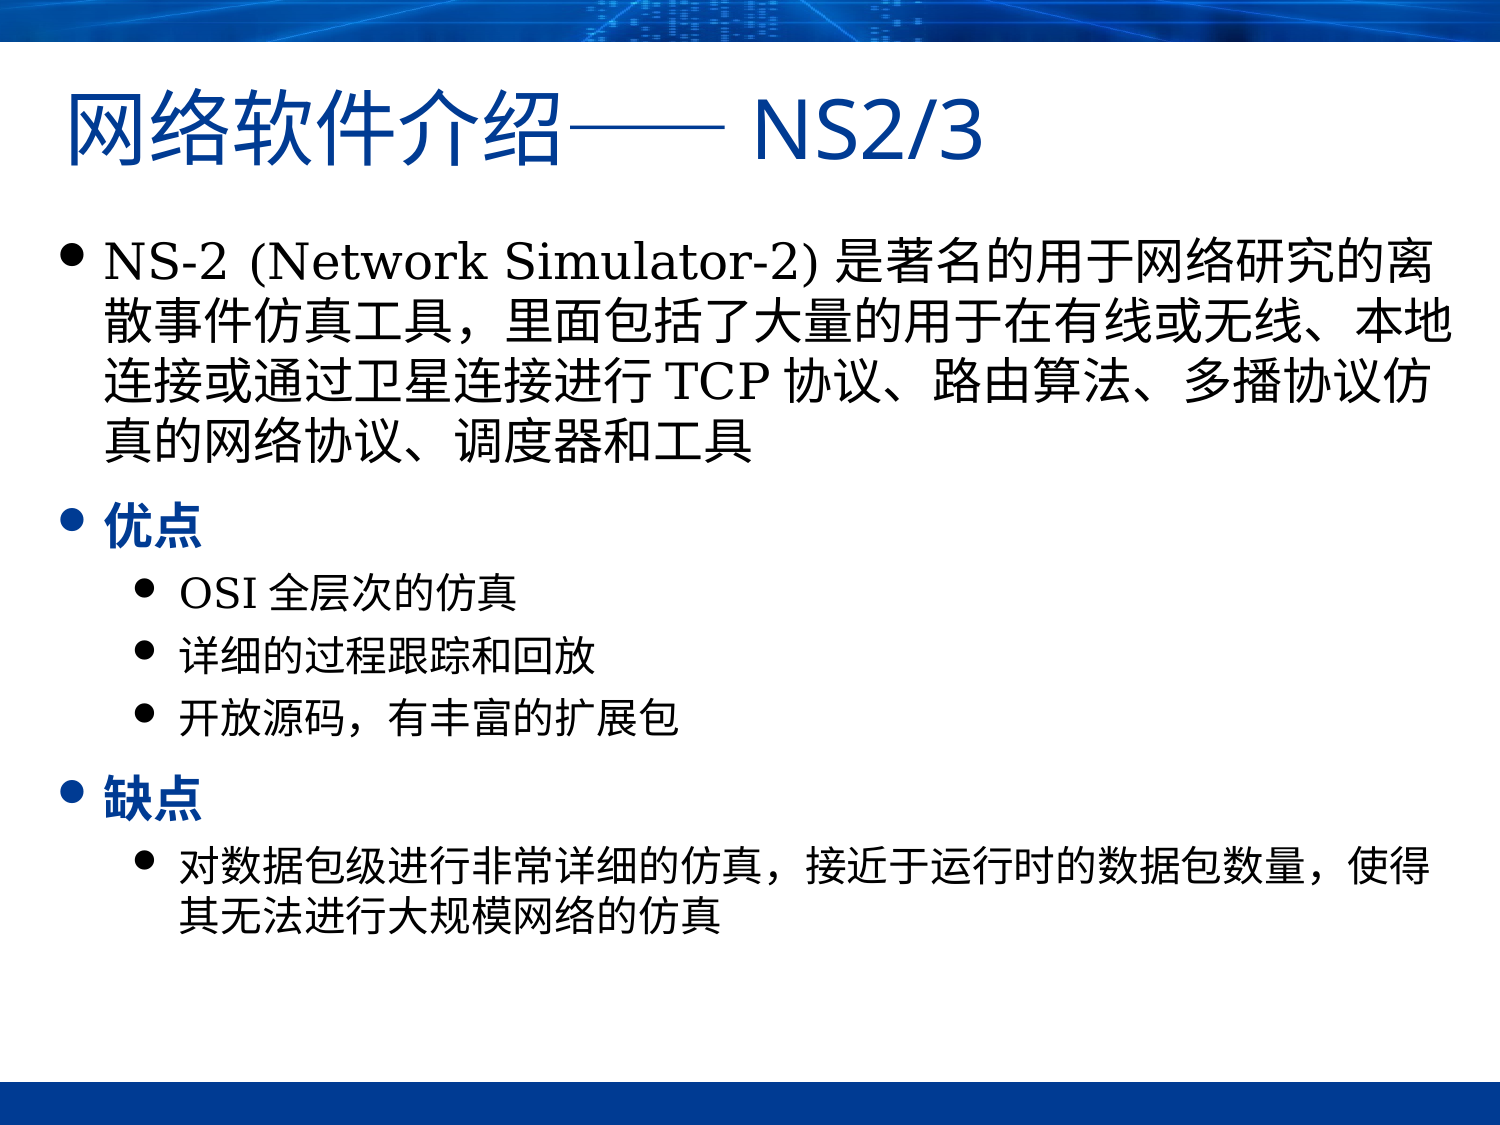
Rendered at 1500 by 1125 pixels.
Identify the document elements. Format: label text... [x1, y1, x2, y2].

text_box 网络软件介绍——NS2/3 [64, 78, 1447, 177]
text_box NS-2 (Network Simulator-2)是著名的用于网络研究的离散事件仿真工具，里面包括了大量的用于在有线或无线、本地连接或通过卫星连接进行TCP协议、路由算法、多播协议仿真的网络协议、调度器和工具 优点 OSI全层次的仿真 详细的过程跟踪和回放 开放源码，有丰富的扩展包 缺点 对数据包级进行非常详细的仿真，接近于运行时的数据包数量，使得其无法进行大规模网络的仿真 [42, 222, 1471, 1008]
picture [0, 0, 1500, 42]
text_box [0, 1080, 1500, 1125]
